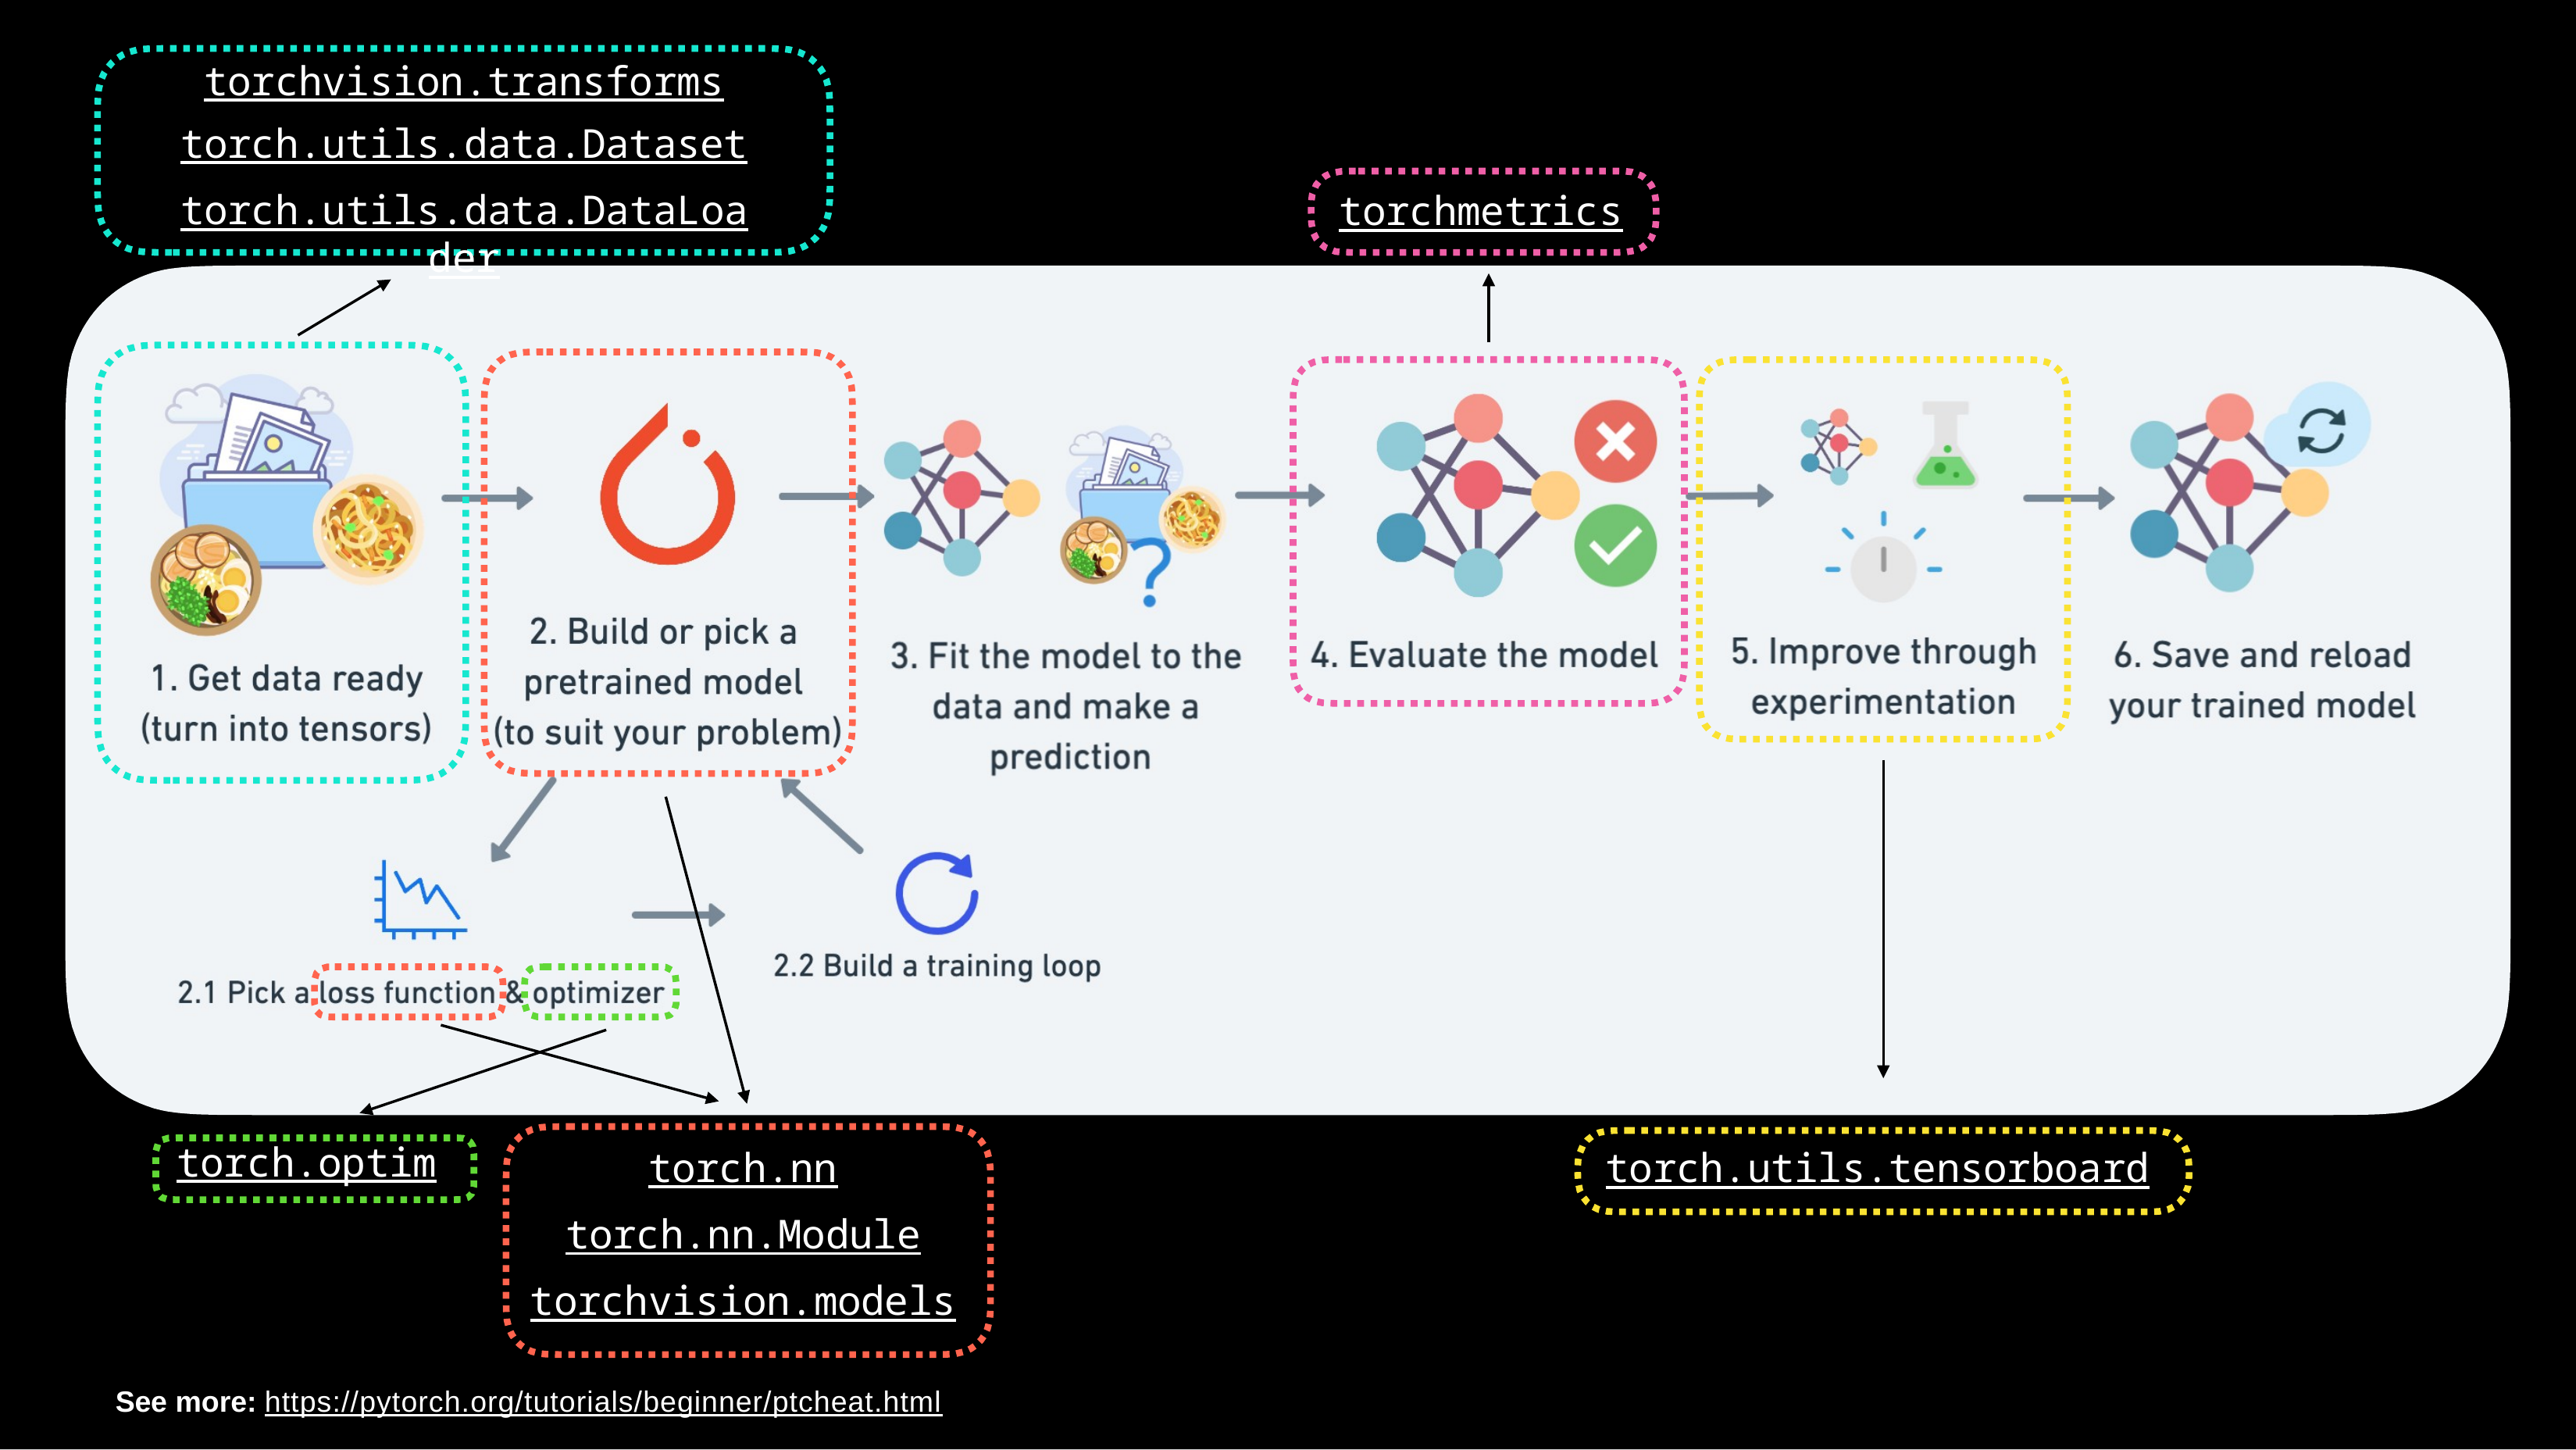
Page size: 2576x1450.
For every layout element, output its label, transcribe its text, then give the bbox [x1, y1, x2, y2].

text_box [792, 50, 830, 251]
text_box torchvision.transforms torch.utils.data.Dataset torch.utils.data.DataLoader [136, 39, 792, 262]
text_box See more: https://pytorch.org/tutorials/beginner/ptcheat.html [113, 1380, 960, 1418]
text_box [97, 50, 136, 251]
text_box [1311, 170, 1657, 253]
text_box [155, 1138, 474, 1200]
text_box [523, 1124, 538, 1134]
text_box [65, 265, 2511, 1116]
text_box torch.optim [175, 1134, 444, 1138]
text_box [1577, 1130, 2189, 1212]
text_box [505, 1127, 991, 1355]
